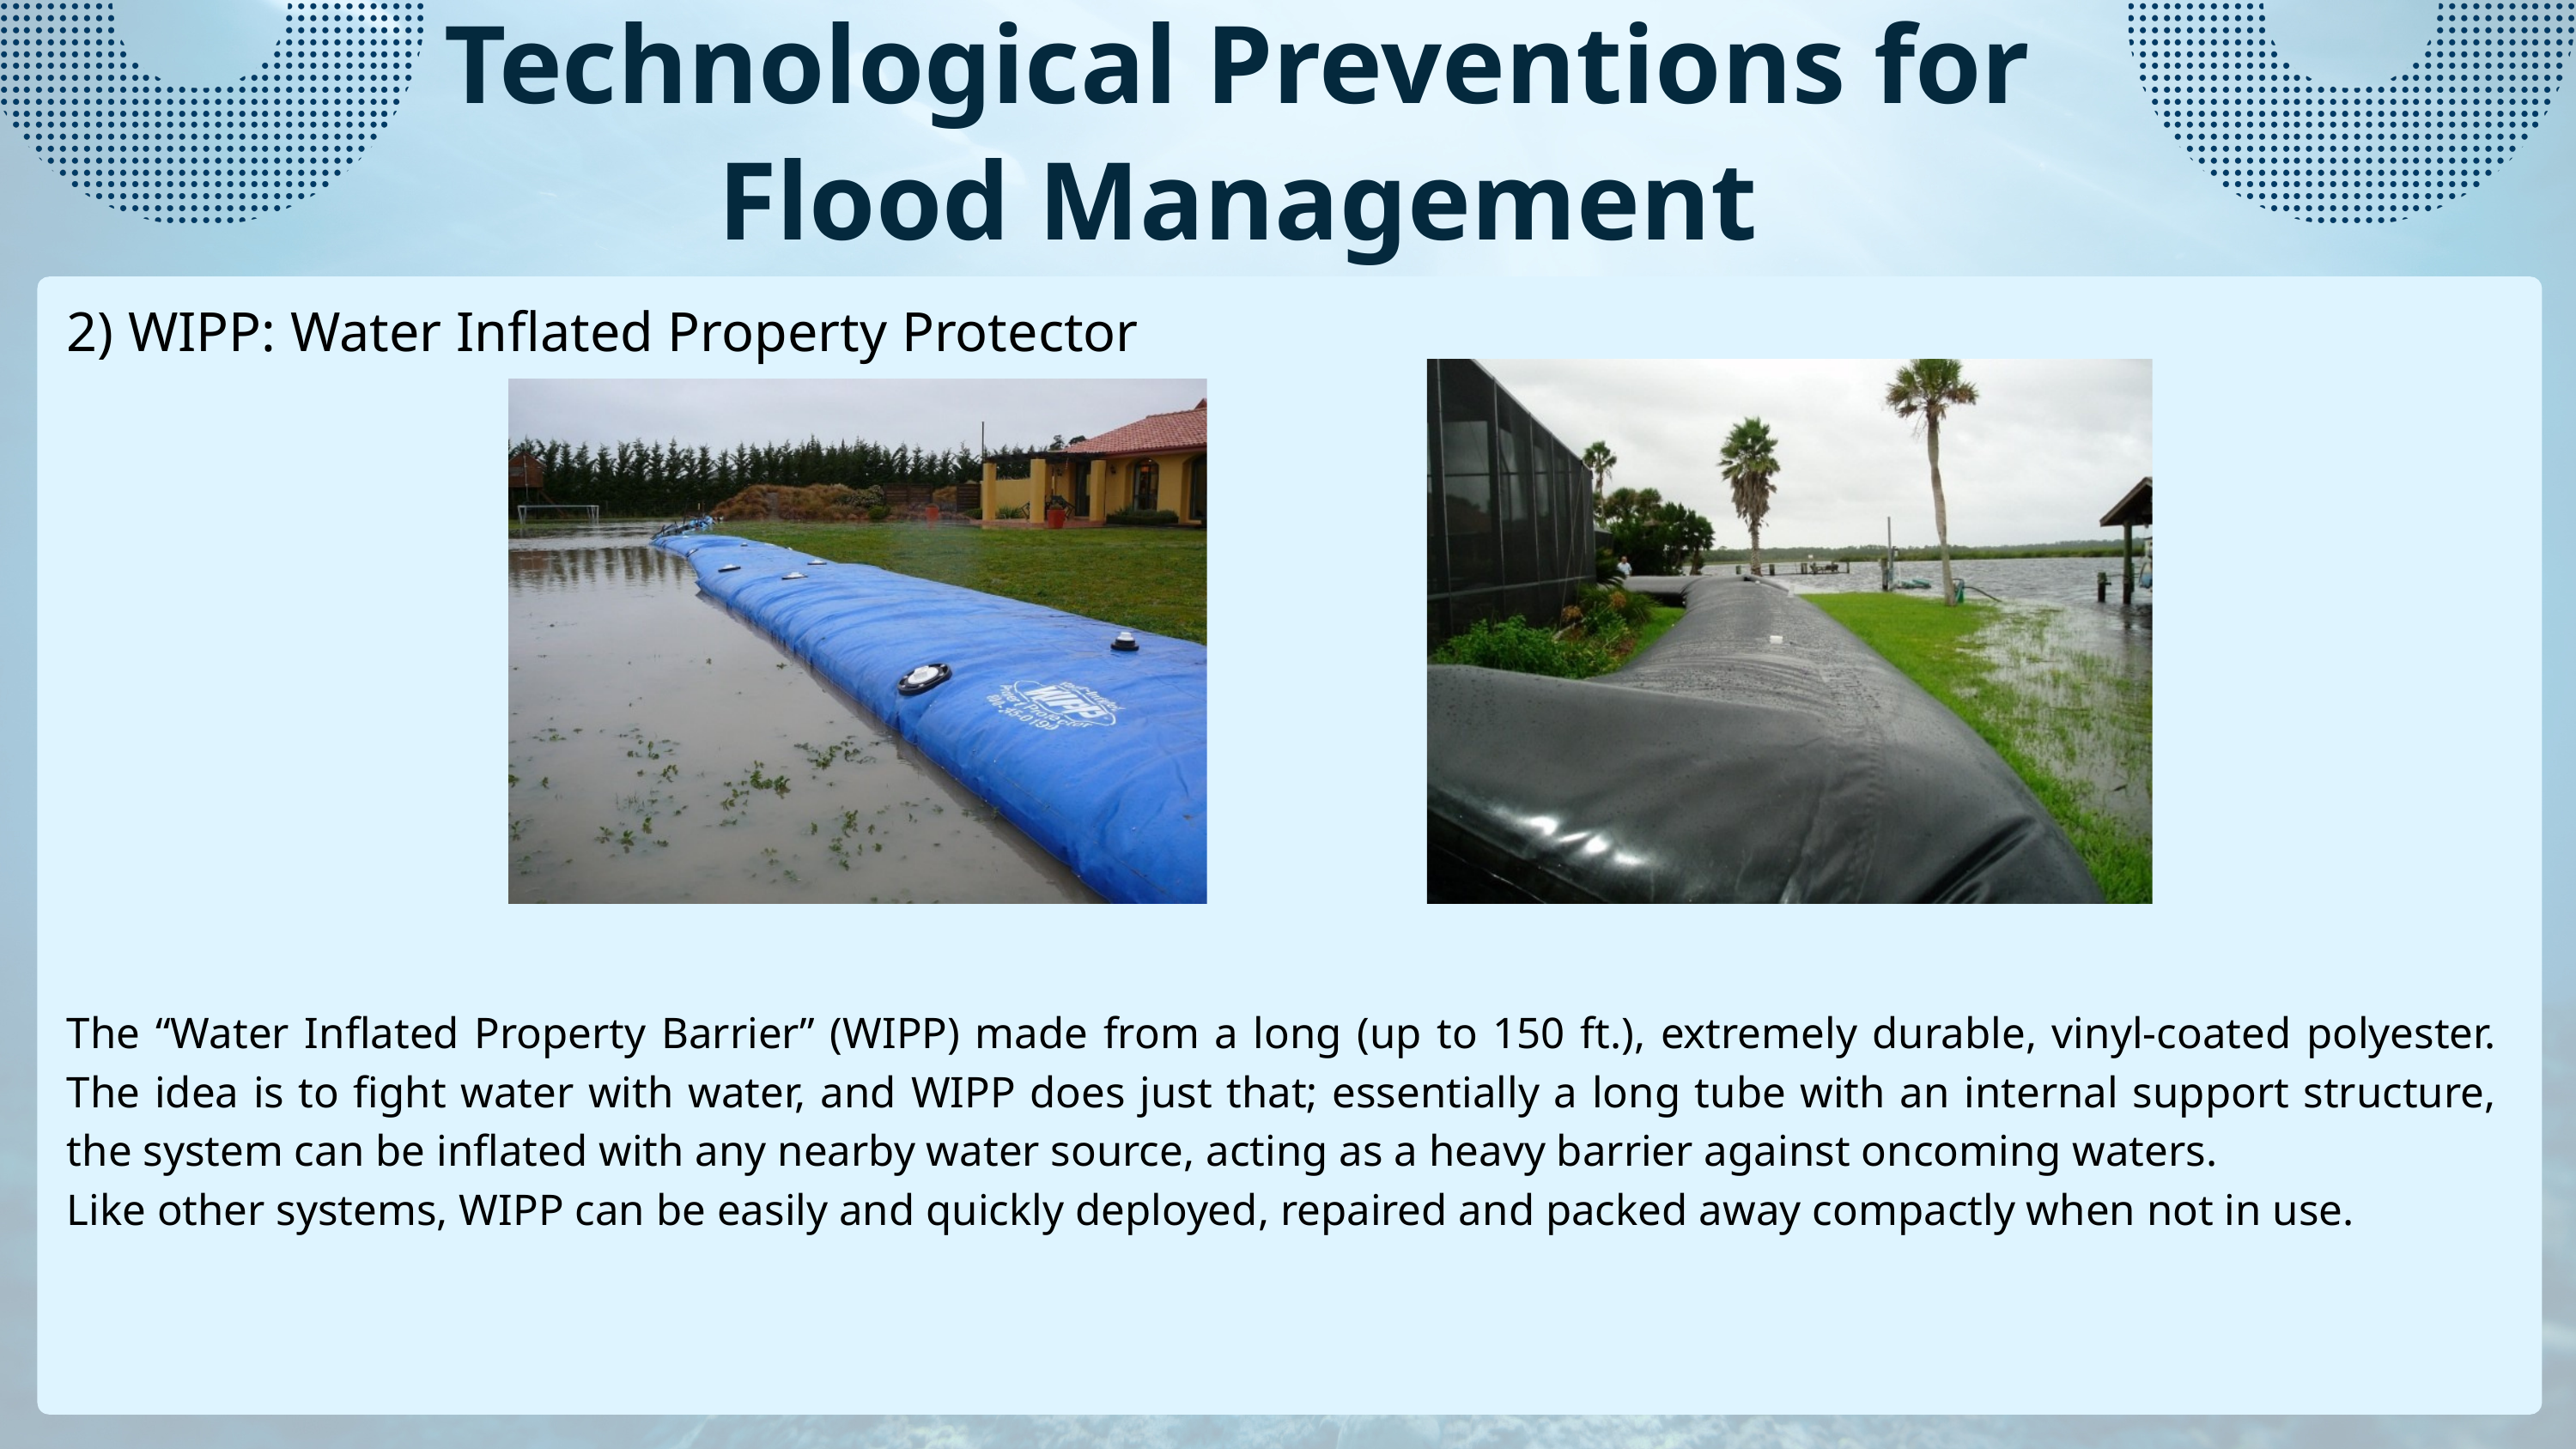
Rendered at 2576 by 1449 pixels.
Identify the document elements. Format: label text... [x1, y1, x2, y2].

text_box Technological Preventions for Flood Management [368, 0, 2108, 262]
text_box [37, 276, 2543, 1416]
text_box [2128, 0, 2574, 223]
text_box [0, 0, 423, 223]
text_box [0, 0, 2576, 1449]
